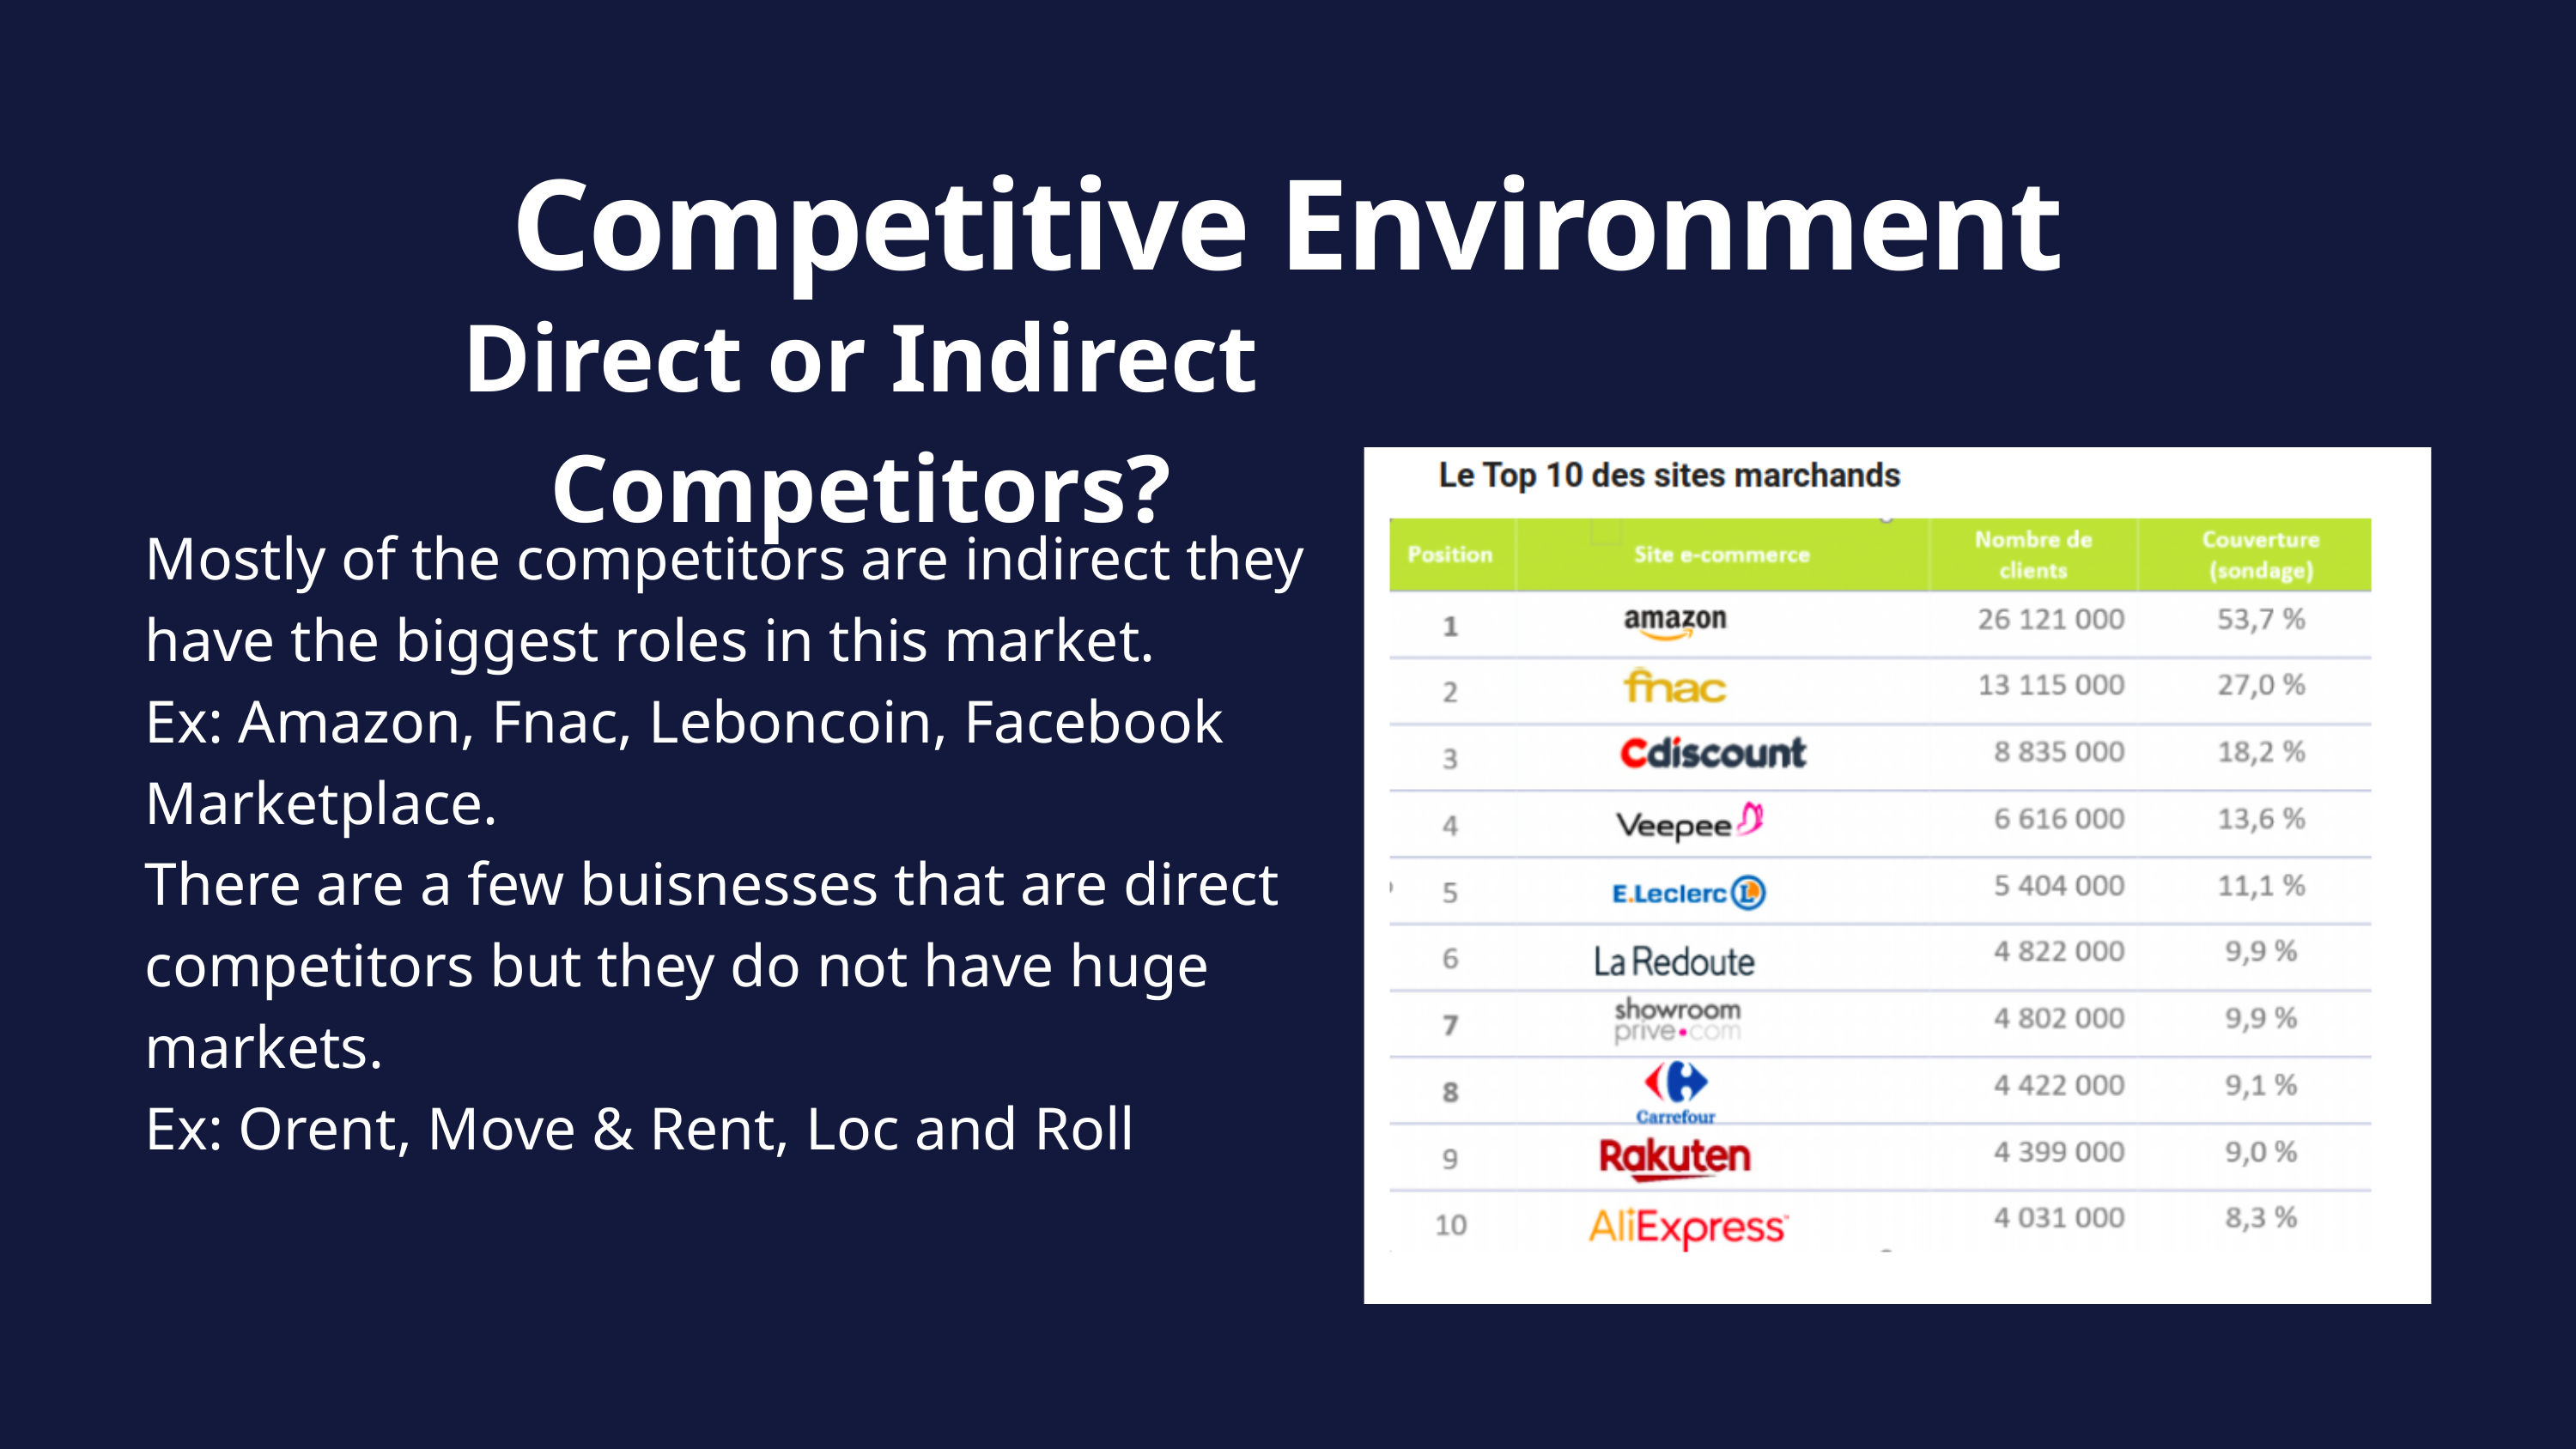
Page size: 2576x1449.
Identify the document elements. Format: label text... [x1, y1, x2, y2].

text_box [1364, 447, 2432, 1304]
text_box Mostly of the competitors are indirect they have the biggest roles in this market. Ex: Amazon, Fnac, Leboncoin, Facebook Marketplace. There are a few buisnesses that are direct competitors but they do not have huge markets. Ex: Orent, Move & Rent, Loc and Roll [144, 510, 1364, 1243]
text_box Competitive Environment [79, 144, 2497, 295]
text_box Direct or Indirect Competitors? [144, 280, 1577, 541]
